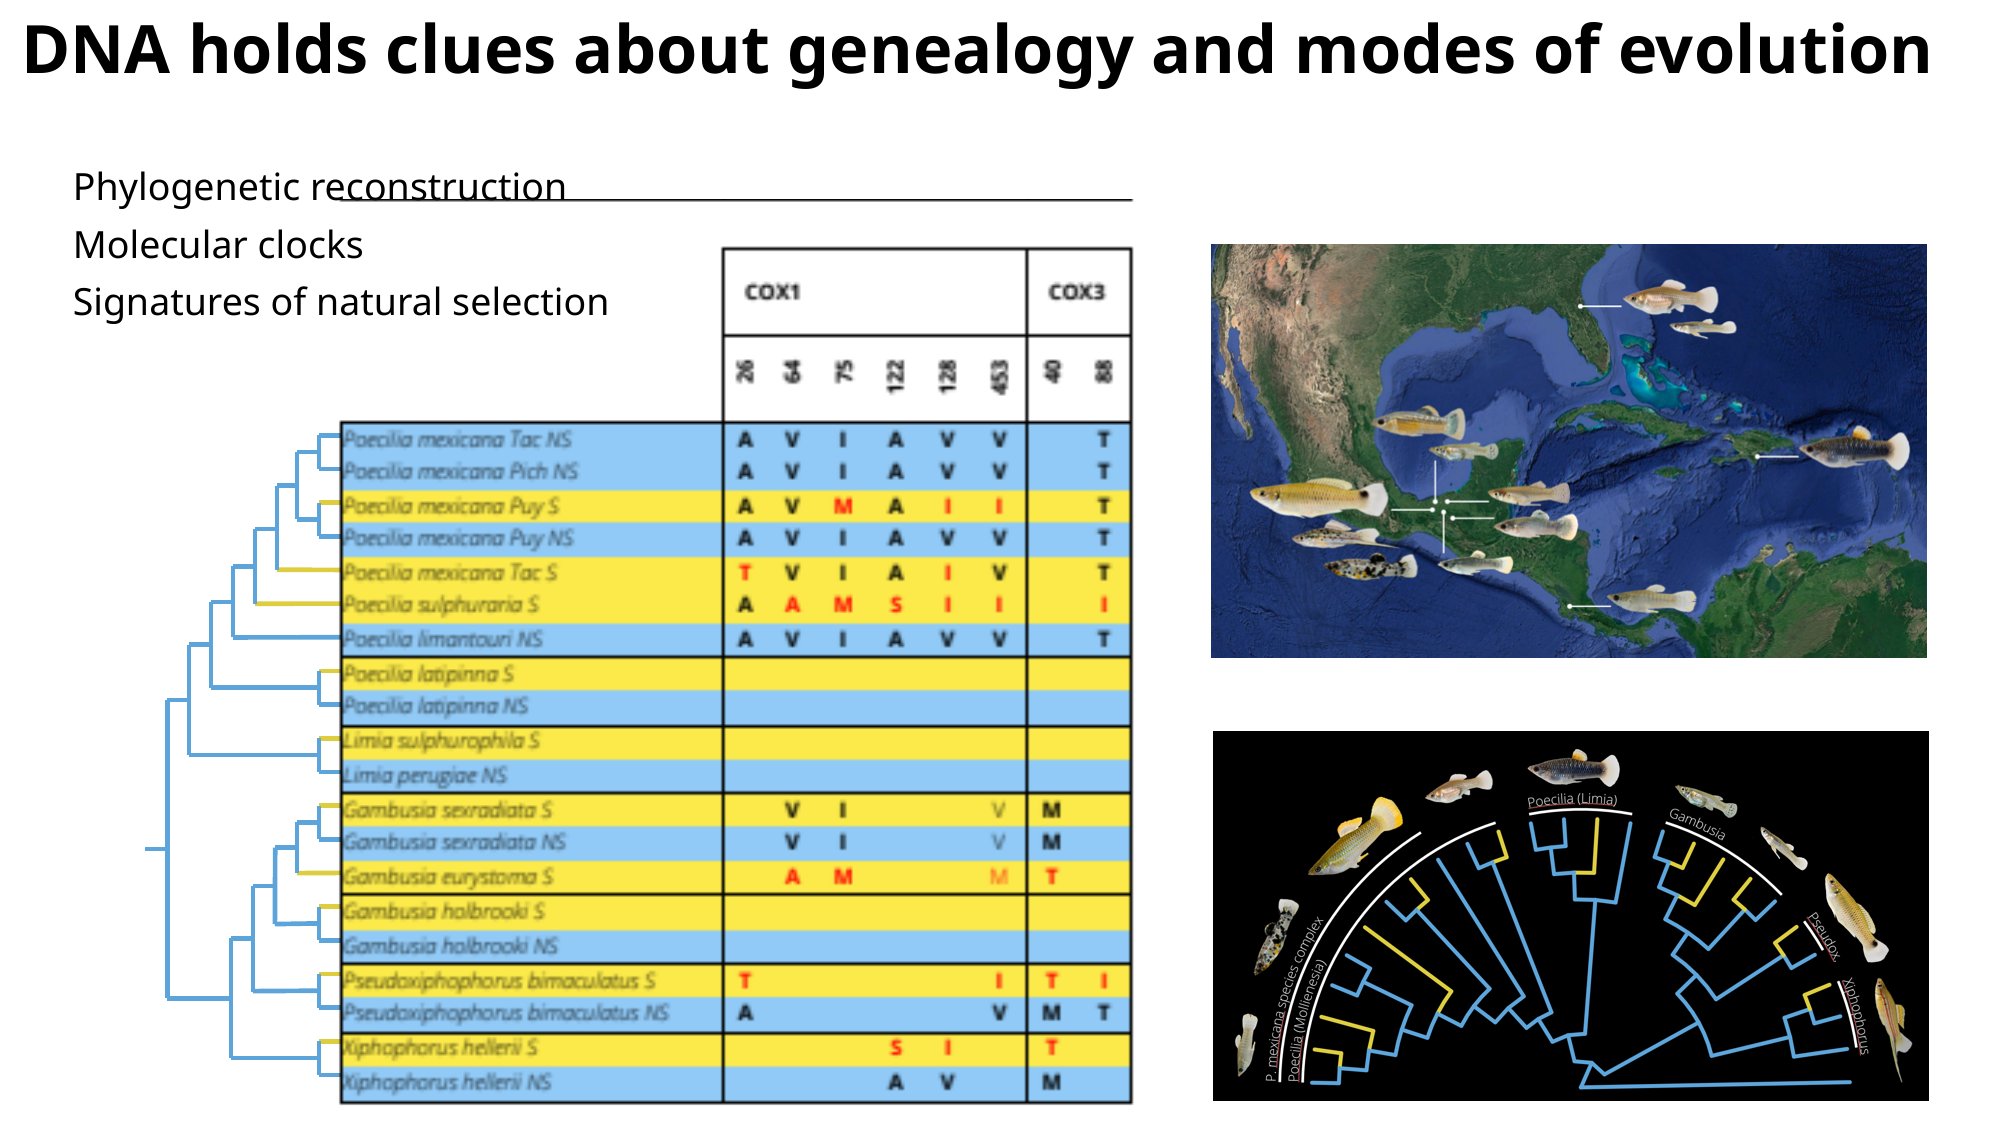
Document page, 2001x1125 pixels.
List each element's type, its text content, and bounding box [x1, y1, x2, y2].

picture [1211, 244, 1927, 658]
text_box DNA holds clues about genealogy and modes of evolution [6, 0, 1950, 95]
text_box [145, 199, 1159, 1125]
text_box Phylogenetic reconstruction Molecular clocks Signatures of natural selection [58, 155, 725, 331]
picture [1213, 731, 1929, 1101]
